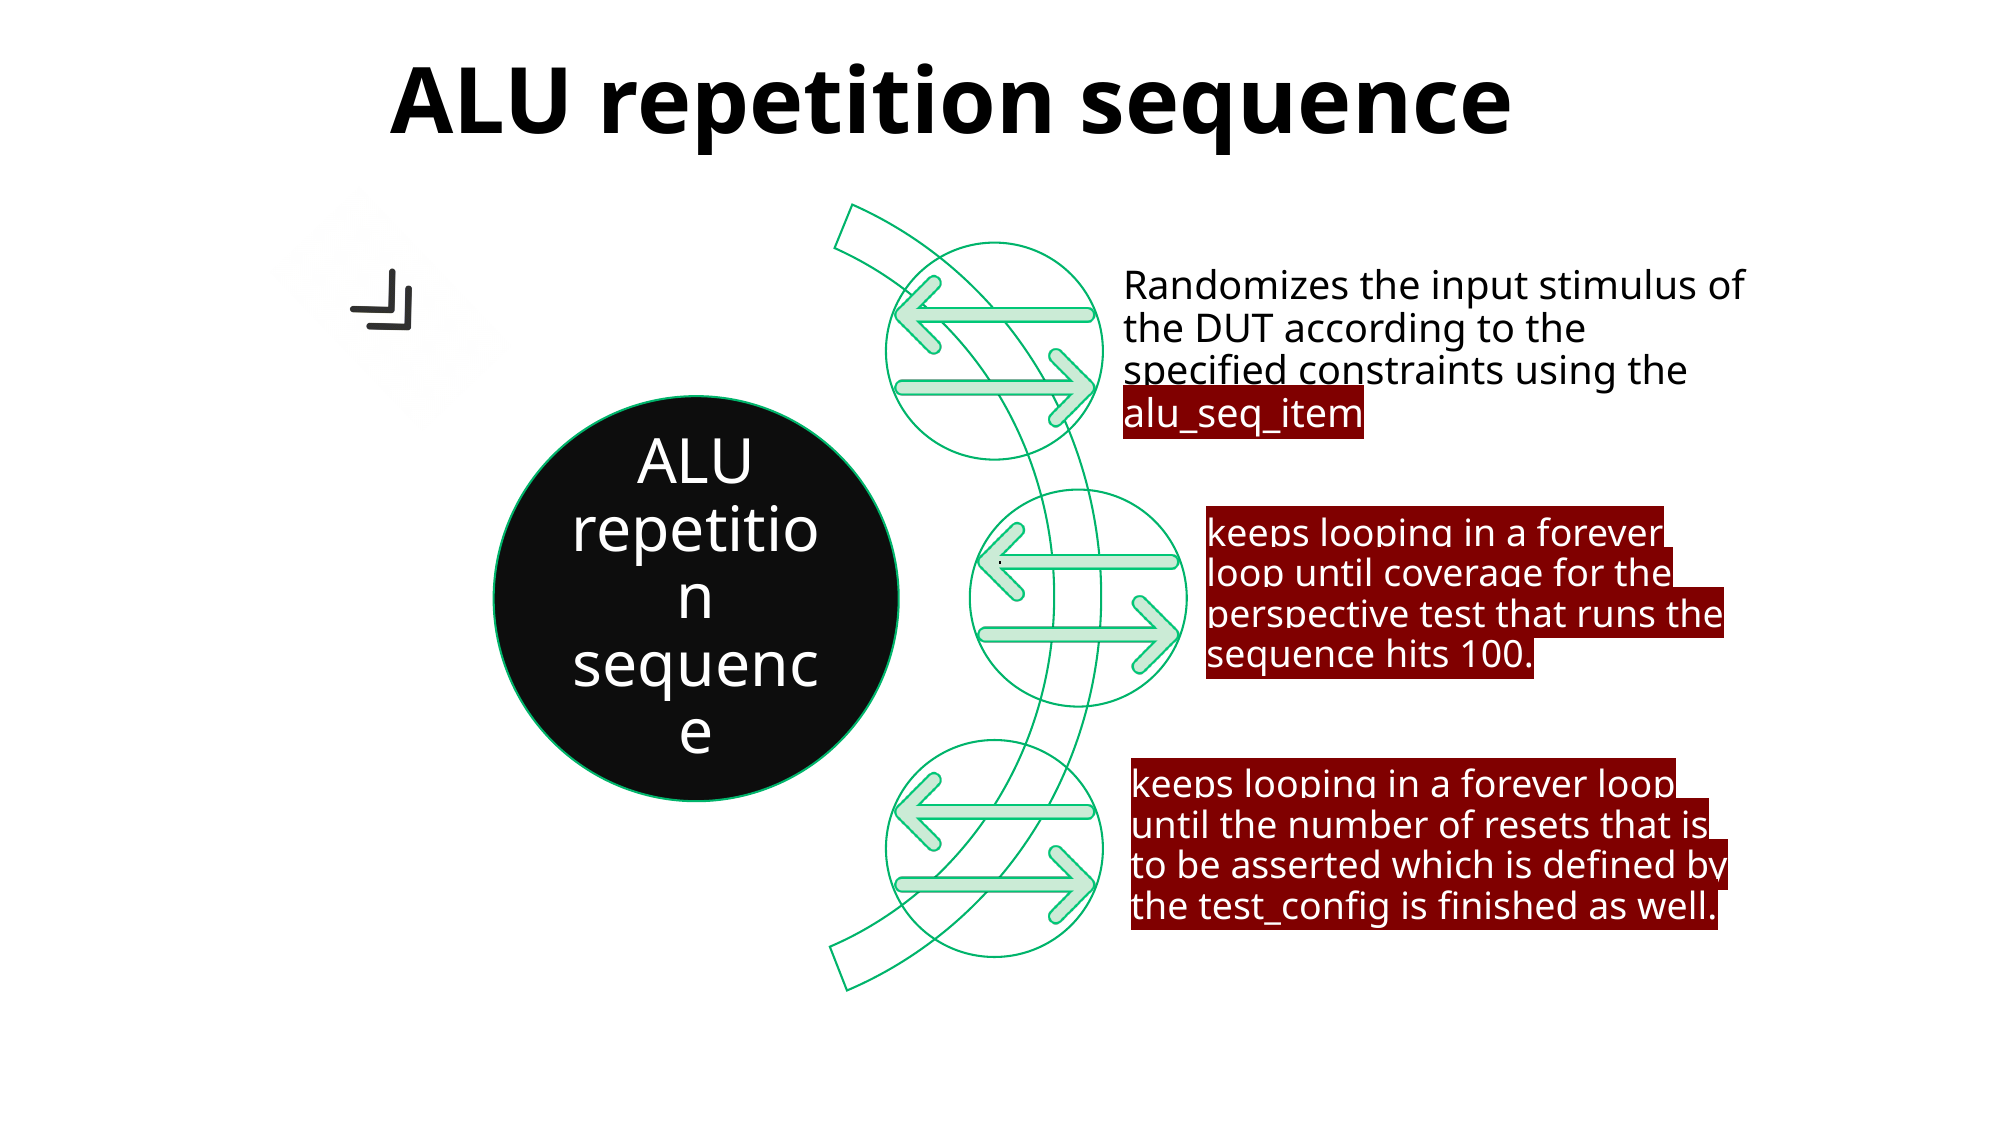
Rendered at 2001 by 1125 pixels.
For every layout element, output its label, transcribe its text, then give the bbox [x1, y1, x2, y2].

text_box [0, 170, 1934, 1022]
picture [280, 245, 501, 371]
title ALU repetition sequence [207, 34, 1698, 170]
